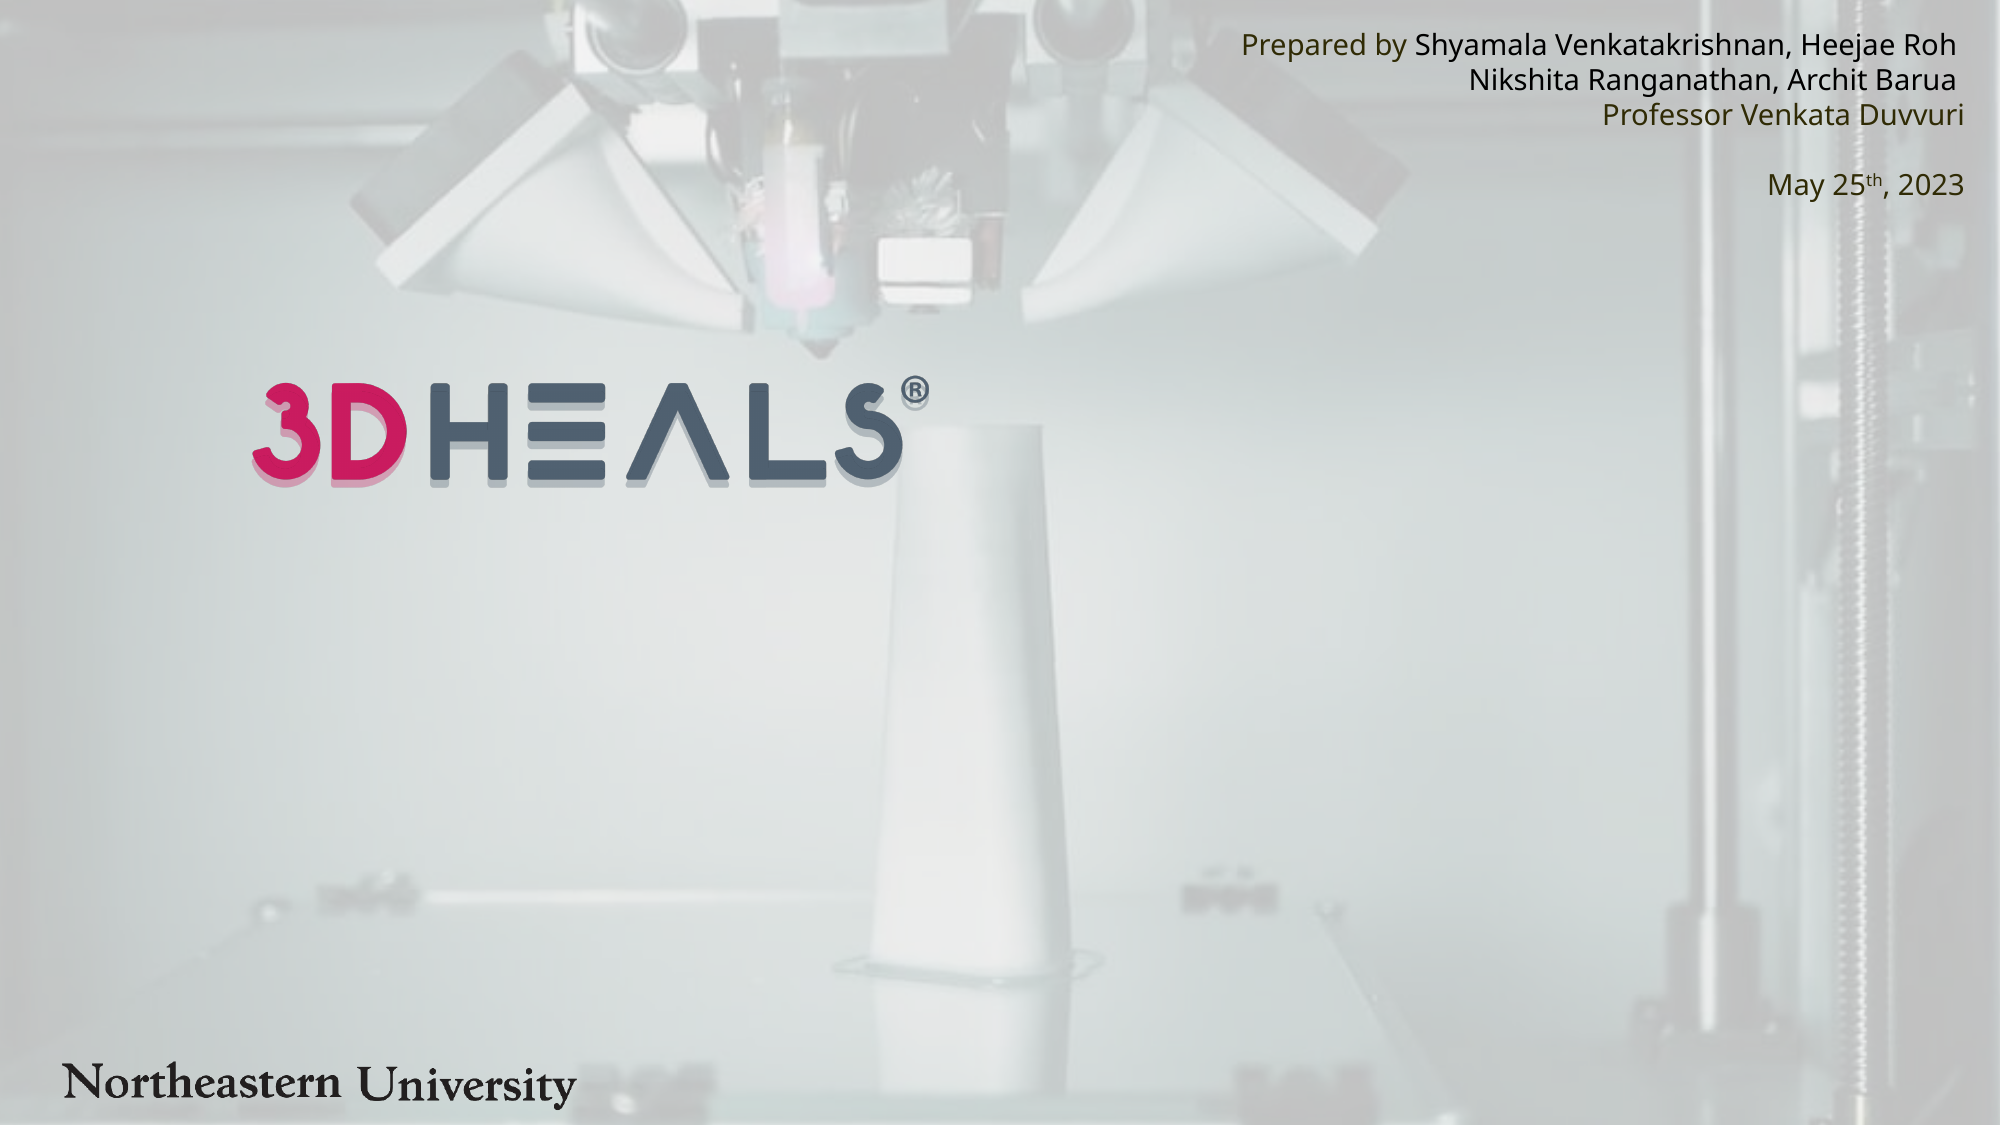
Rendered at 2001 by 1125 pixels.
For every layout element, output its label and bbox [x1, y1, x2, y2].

picture [0, 0, 2000, 1125]
text_box [1235, 18, 1971, 683]
text_box [42, 1053, 681, 1125]
